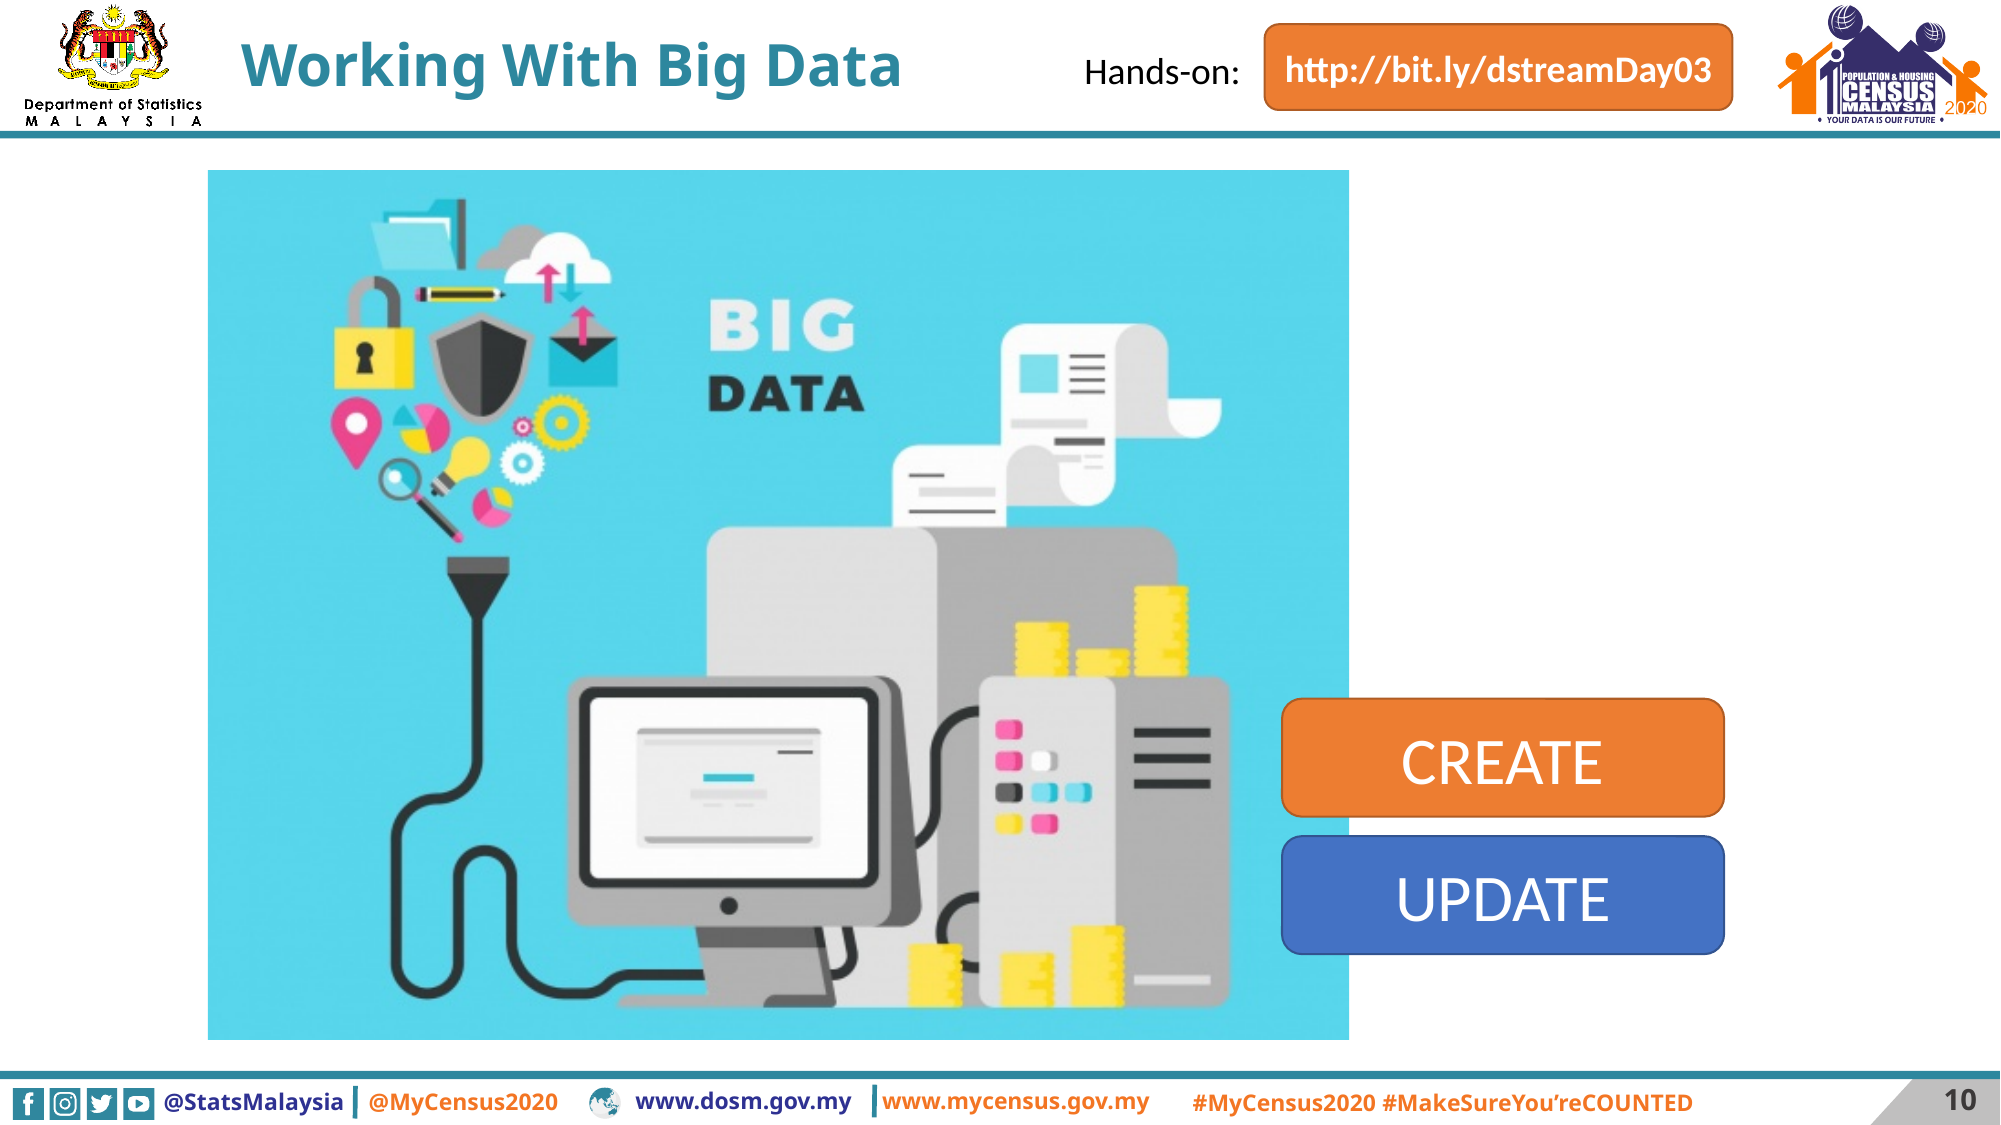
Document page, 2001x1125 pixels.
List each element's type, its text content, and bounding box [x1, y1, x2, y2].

picture [22, 2, 204, 128]
title Working With Big Data [226, 15, 1771, 120]
picture [1770, 2, 1995, 125]
text_box UPDATE [1350, 835, 1726, 956]
text_box http://bit.ly/dstreamDay03 [1263, 23, 1734, 111]
picture [207, 170, 1350, 1040]
text_box Hands-on: [1069, 39, 1263, 100]
text_box CREATE [1350, 697, 1726, 818]
